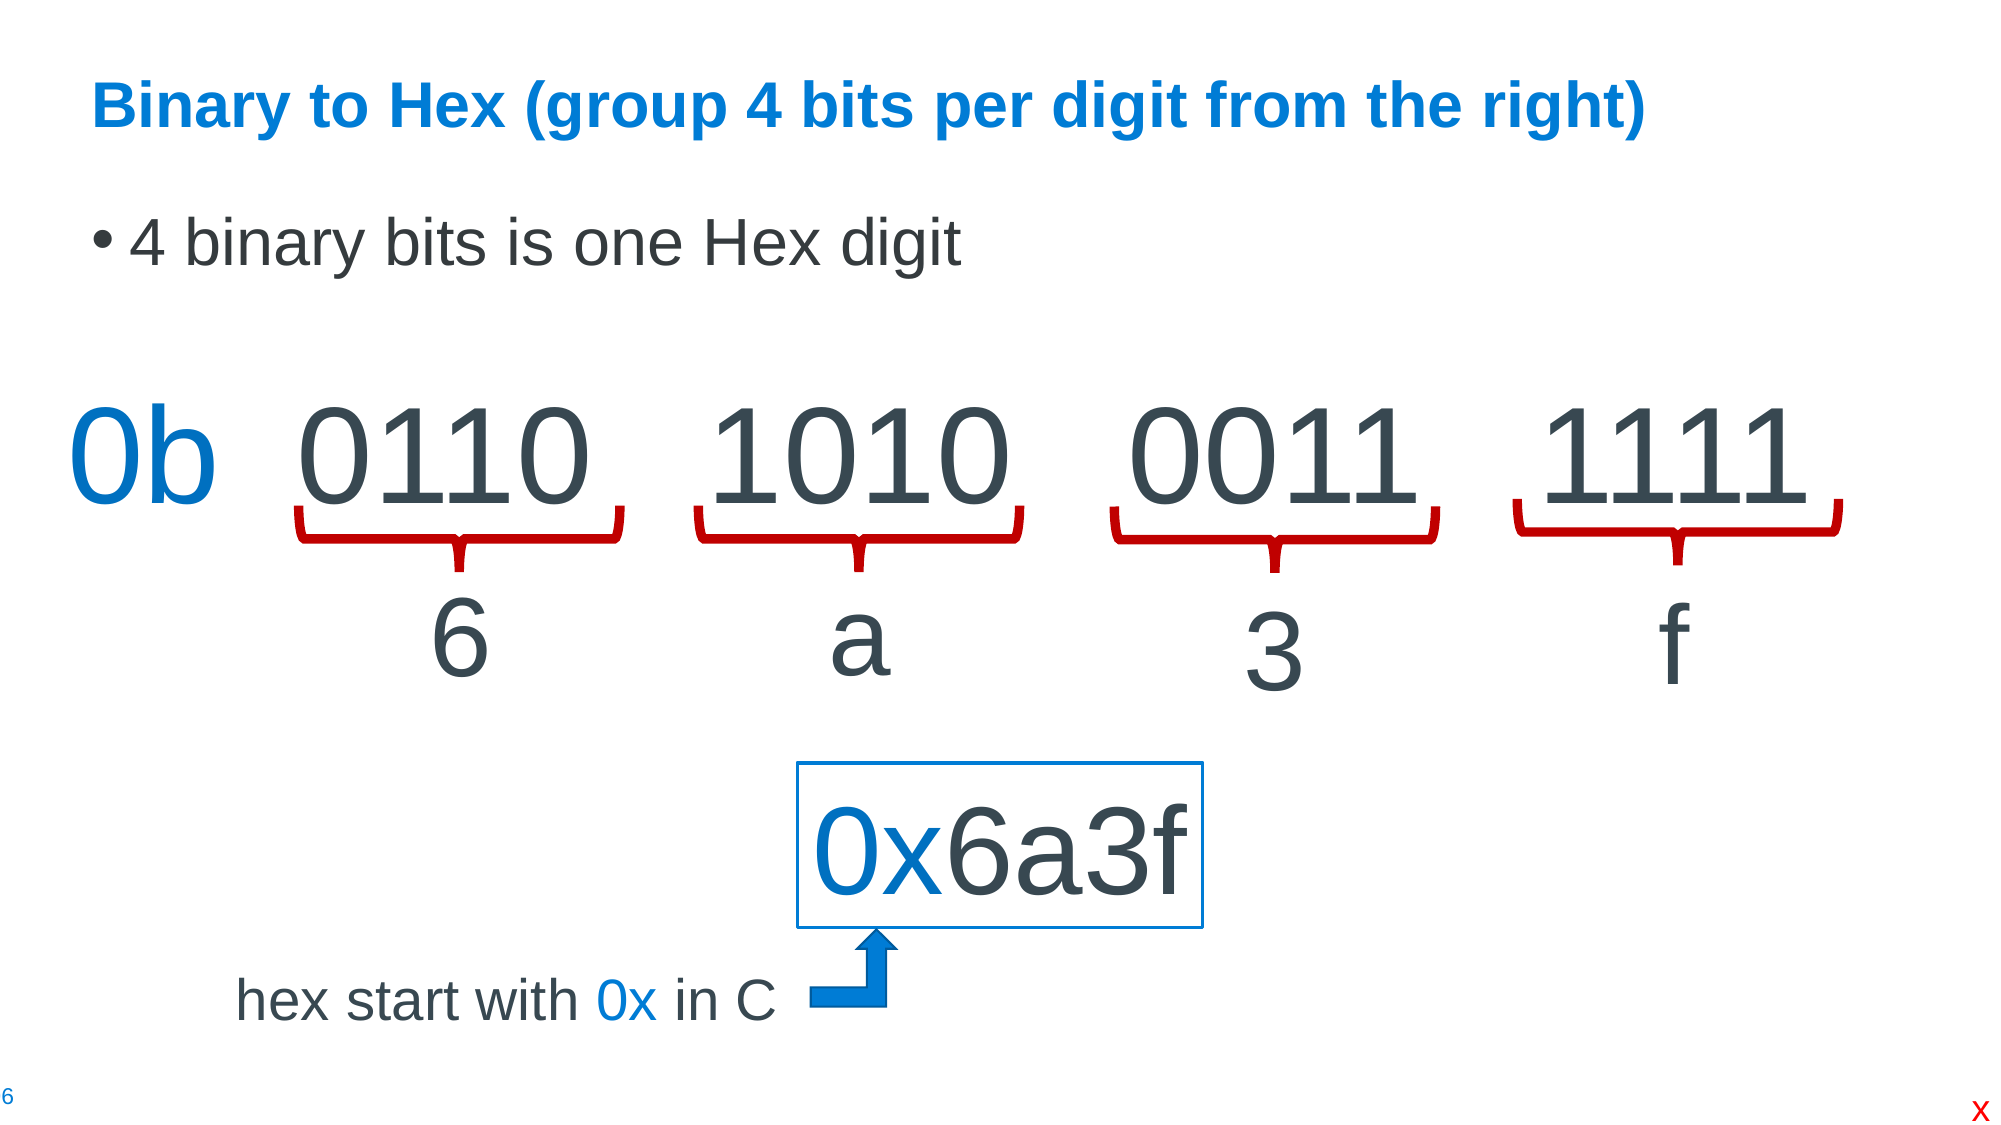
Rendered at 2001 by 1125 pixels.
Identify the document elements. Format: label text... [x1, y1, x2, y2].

text_box 0b 0110 1010 0011 1111 [52, 358, 1829, 539]
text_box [413, 555, 1706, 723]
title Binary to Hex (group 4 bits per digit from the right) [76, 31, 1802, 149]
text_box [218, 762, 1205, 1041]
text_box x [1956, 1076, 2000, 1125]
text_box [298, 498, 1839, 573]
